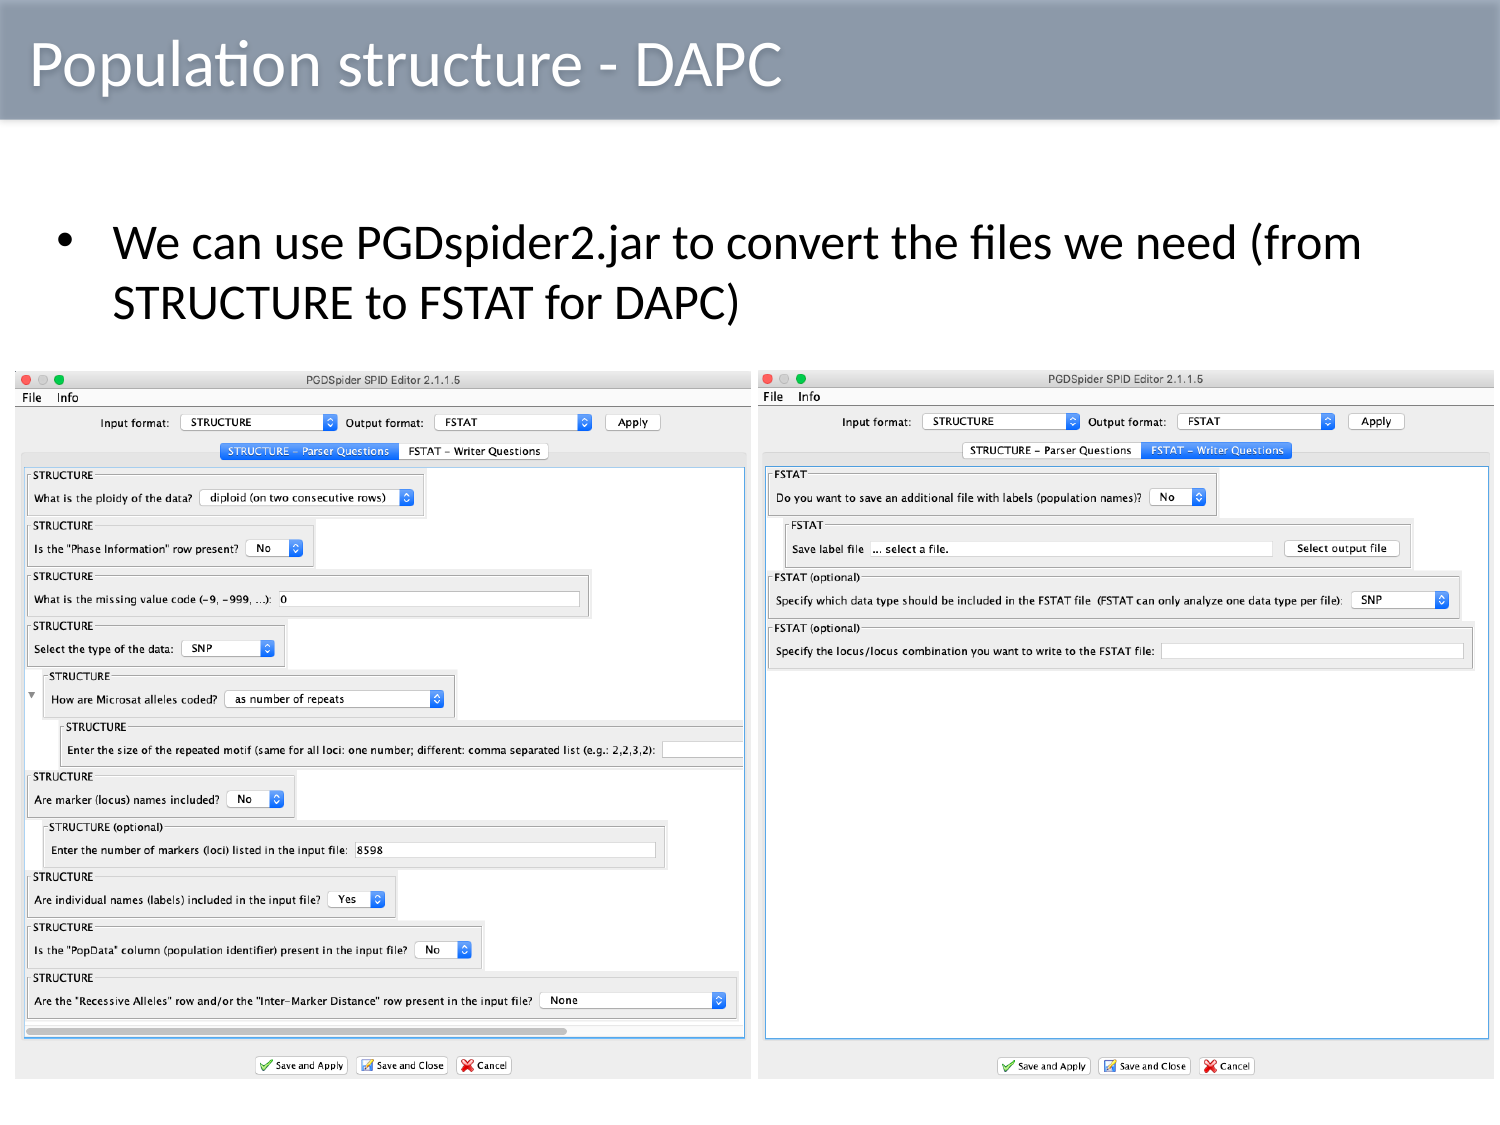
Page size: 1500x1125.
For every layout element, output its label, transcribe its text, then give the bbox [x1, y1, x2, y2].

text_box We can use PGDspider2.jar to convert the files we need (from STRUCTURE to FSTAT for DAPC) [41, 201, 1459, 337]
text_box Population structure - DAPC [0, 0, 1500, 120]
picture [15, 371, 751, 1079]
picture [758, 369, 1494, 1079]
